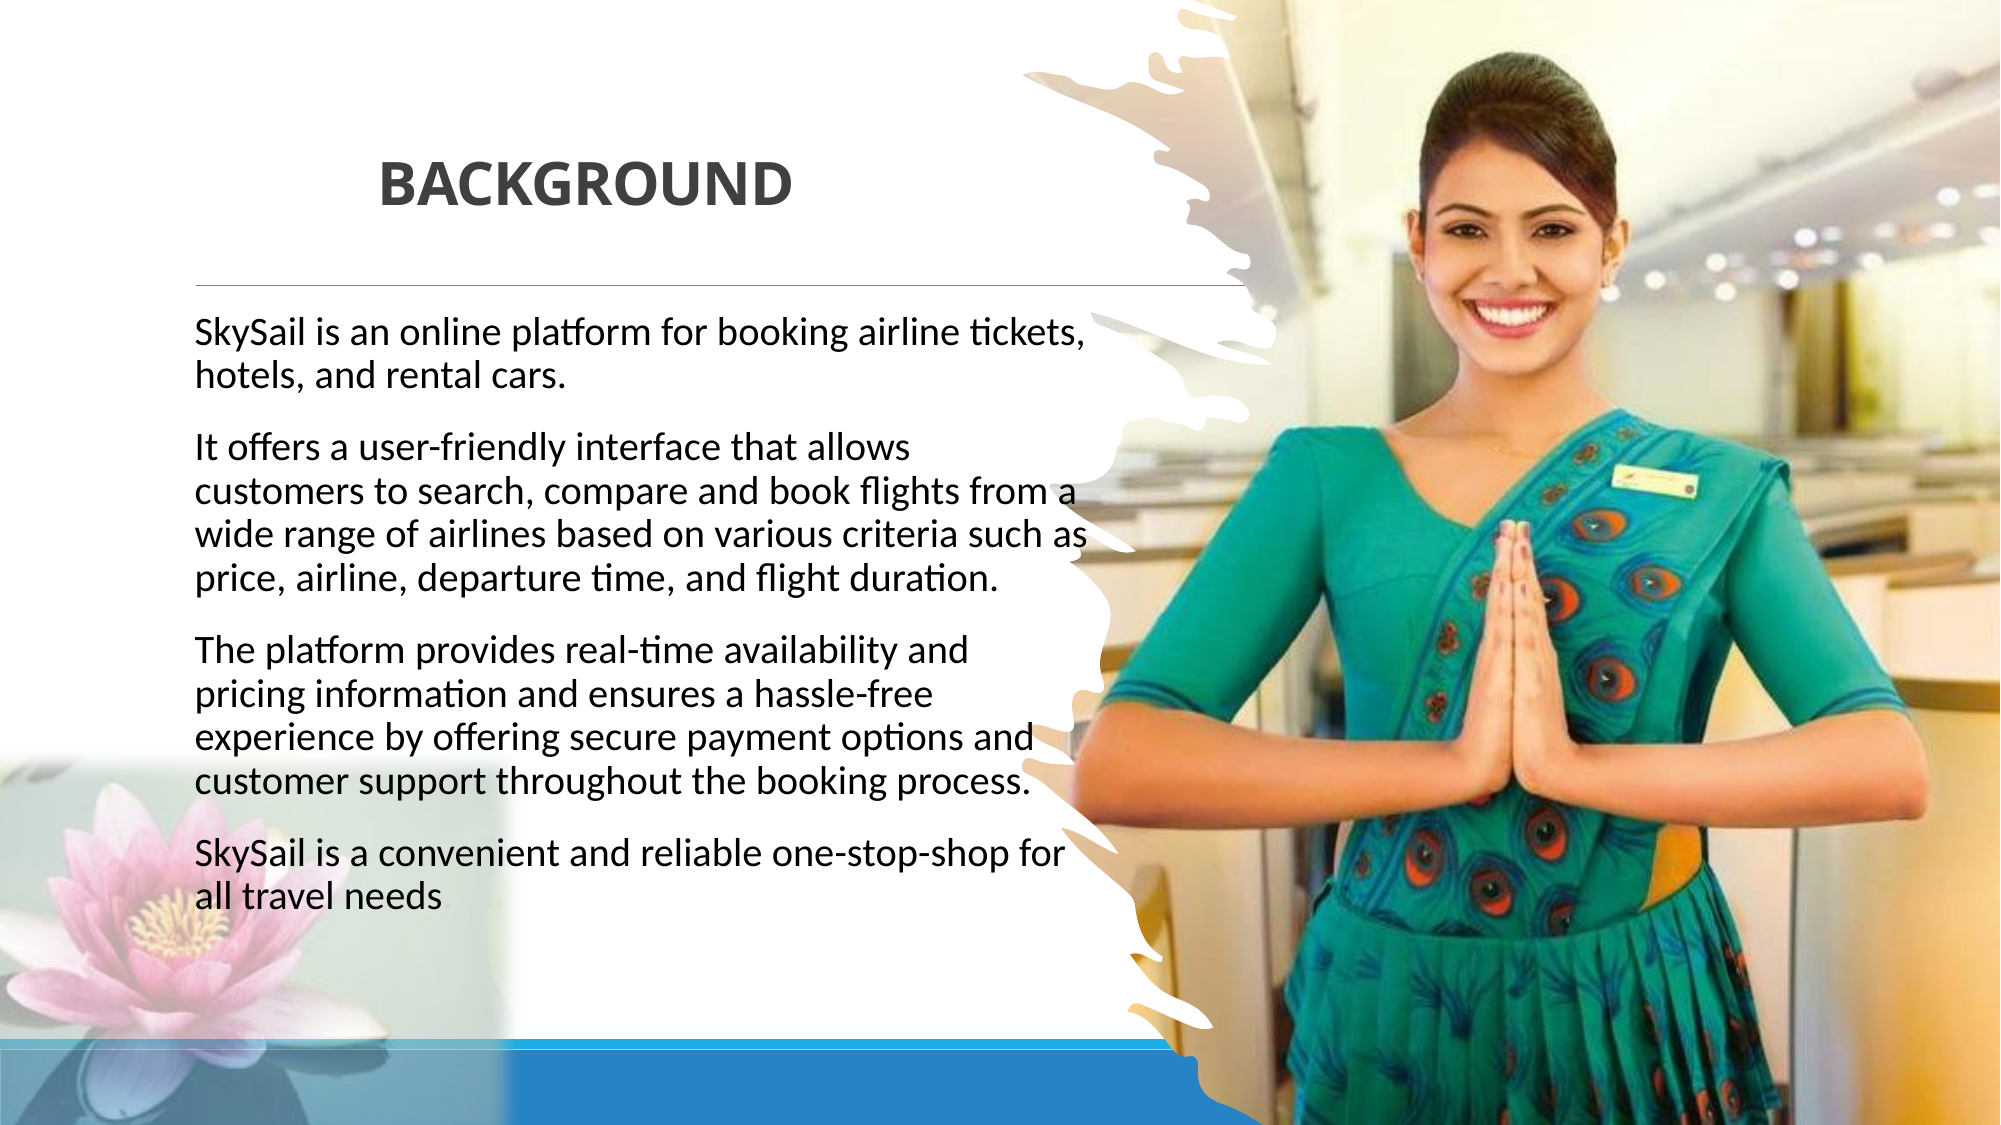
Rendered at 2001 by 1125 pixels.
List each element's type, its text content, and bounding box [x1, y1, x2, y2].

list SkySail is an online platform for booking airline tickets, hotels, and rental cars. It offers a user-friendly interface that allows customers to search, compare and book flights from a wide range of airlines based on various criteria such as price, airline, departure time, and flight duration. The platform provides real-time availability and pricing information and ensures a hassle-free experience by offering secure payment options and customer support throughout the booking process. SkySail is a convenient and reliable one-stop-shop for all travel needs. [180, 302, 1018, 963]
title BACKGROUND [362, 99, 839, 226]
picture [1021, 0, 2000, 1125]
picture [0, 746, 525, 1125]
